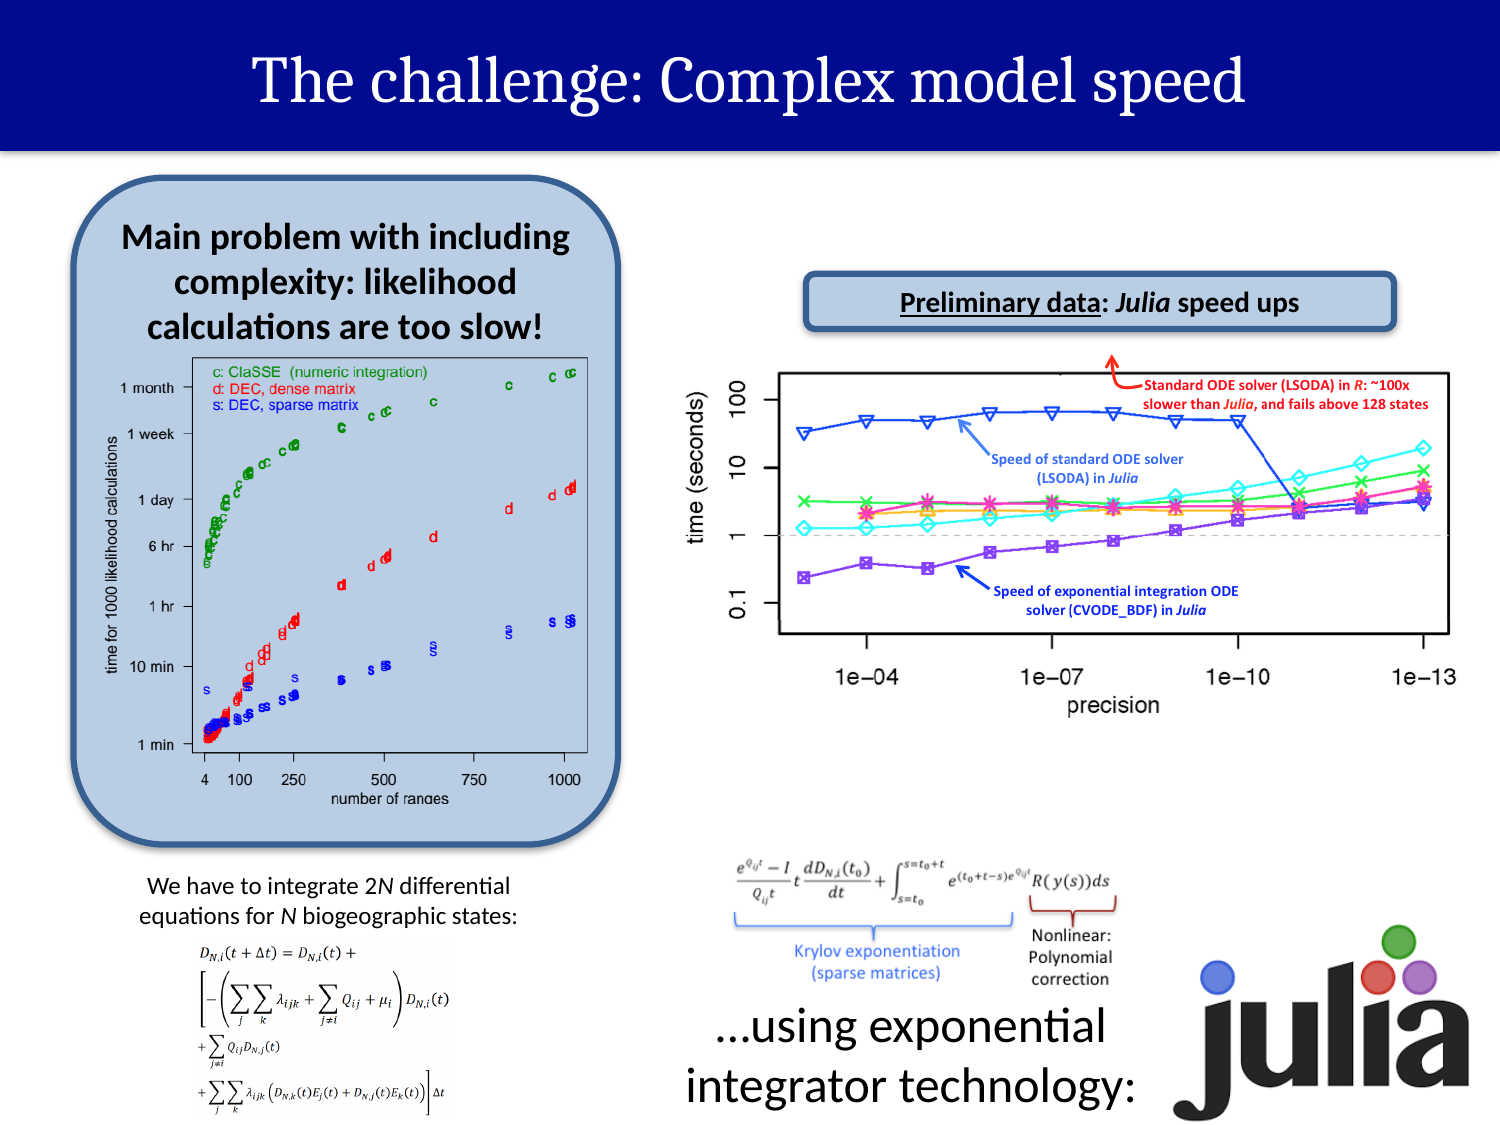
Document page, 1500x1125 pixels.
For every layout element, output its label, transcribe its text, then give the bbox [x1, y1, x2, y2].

picture [103, 353, 588, 804]
text_box Main problem with including complexity: likelihood calculations are too slow! [72, 176, 619, 835]
picture [681, 353, 1460, 719]
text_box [92, 824, 566, 1117]
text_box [565, 852, 1473, 1125]
text_box Preliminary data: Julia speed ups [805, 272, 1395, 330]
text_box The challenge: Complex model speed [0, 0, 1500, 152]
